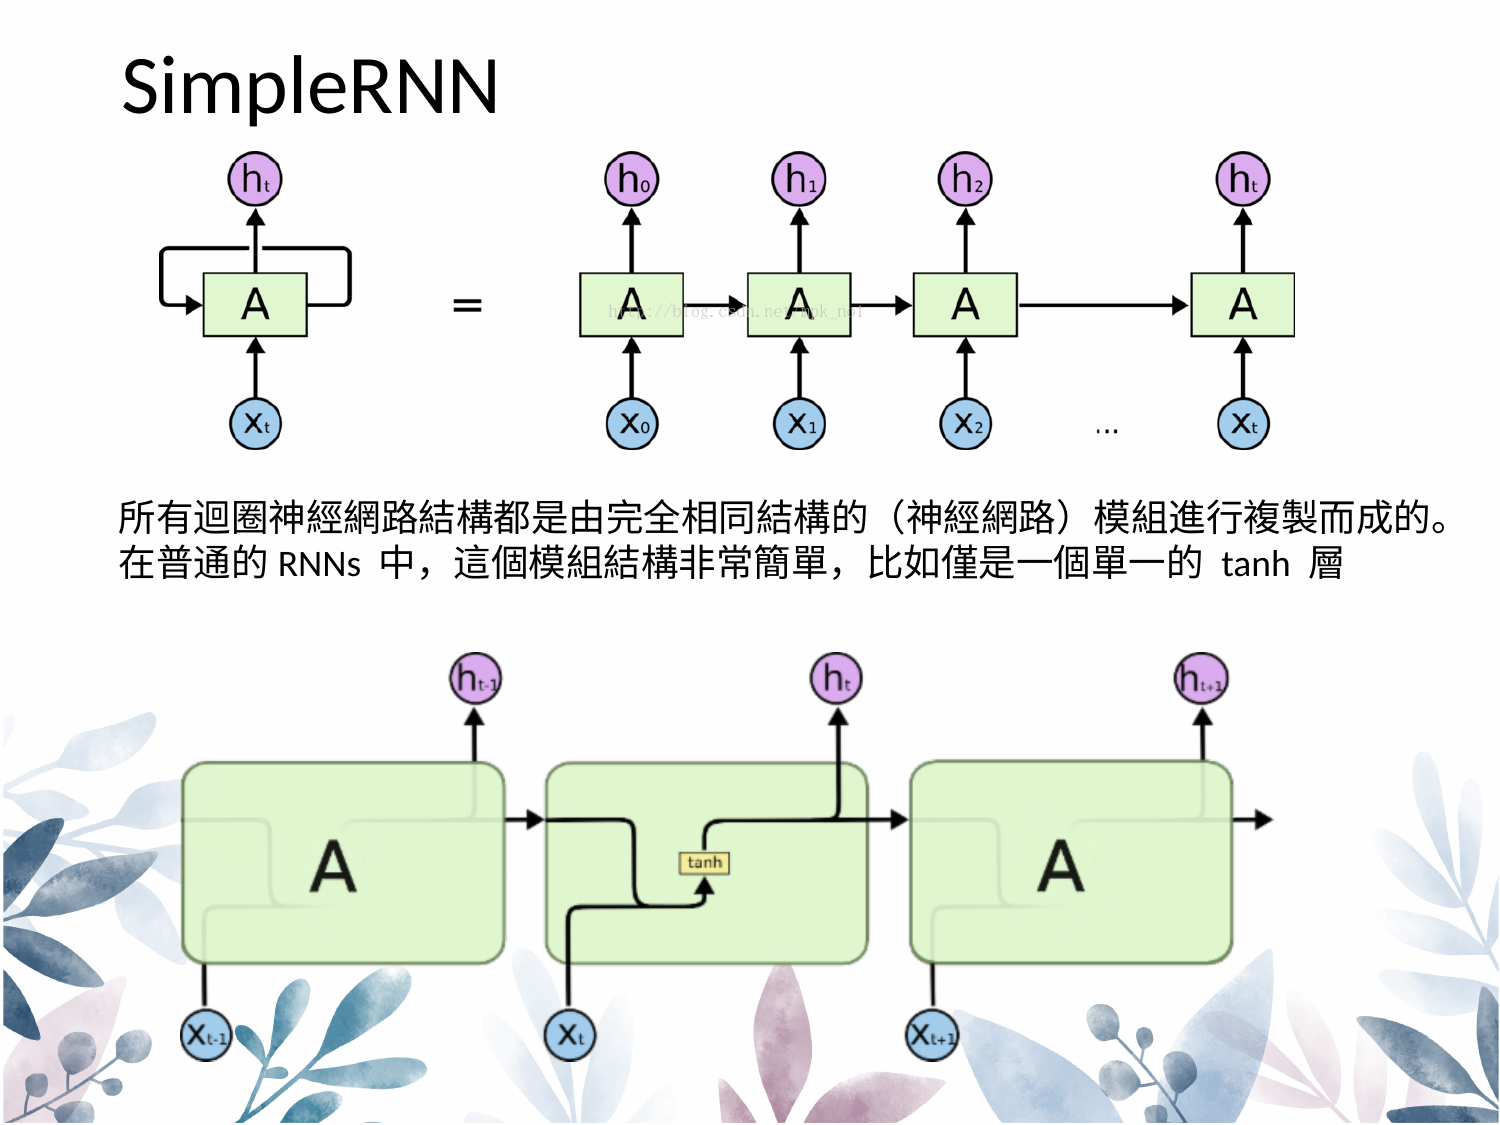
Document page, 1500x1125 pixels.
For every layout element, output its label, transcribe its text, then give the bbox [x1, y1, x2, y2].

text_box SimpleRNN [106, 22, 517, 138]
text_box 所有迴圈神經網路結構都是由完全相同結構的（神經網路）模組進行複製而成的。 在普通的RNNs 中，這個模組結構非常簡單，比如僅是一個單一的 tanh 層 [104, 487, 1486, 592]
picture [0, 0, 1500, 1125]
